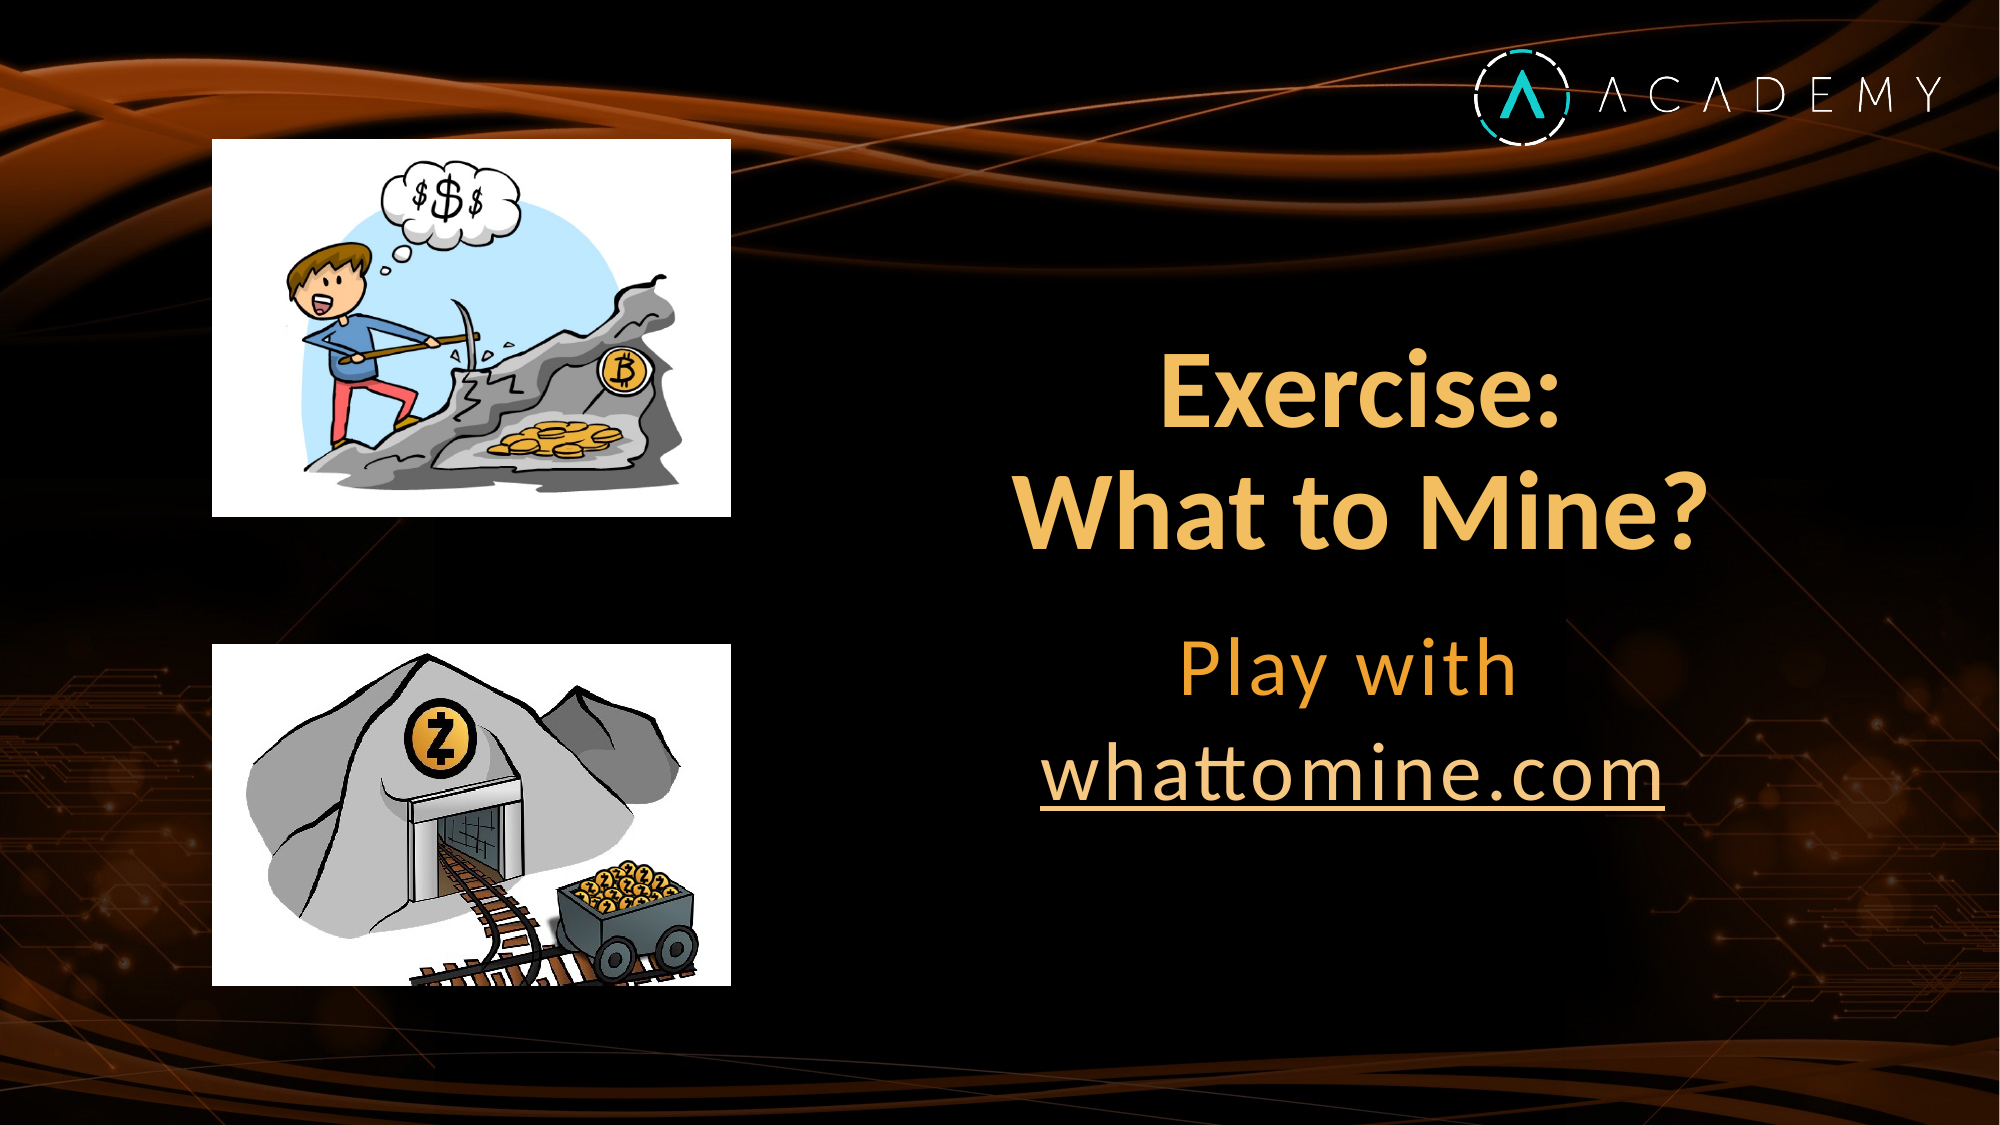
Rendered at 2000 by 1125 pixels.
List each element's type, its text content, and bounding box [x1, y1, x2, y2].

list Play with whattomine.com [937, 601, 1788, 825]
title Exercise: What to Mine? [937, 322, 1788, 580]
picture [0, 0, 2000, 1125]
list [212, 644, 731, 986]
